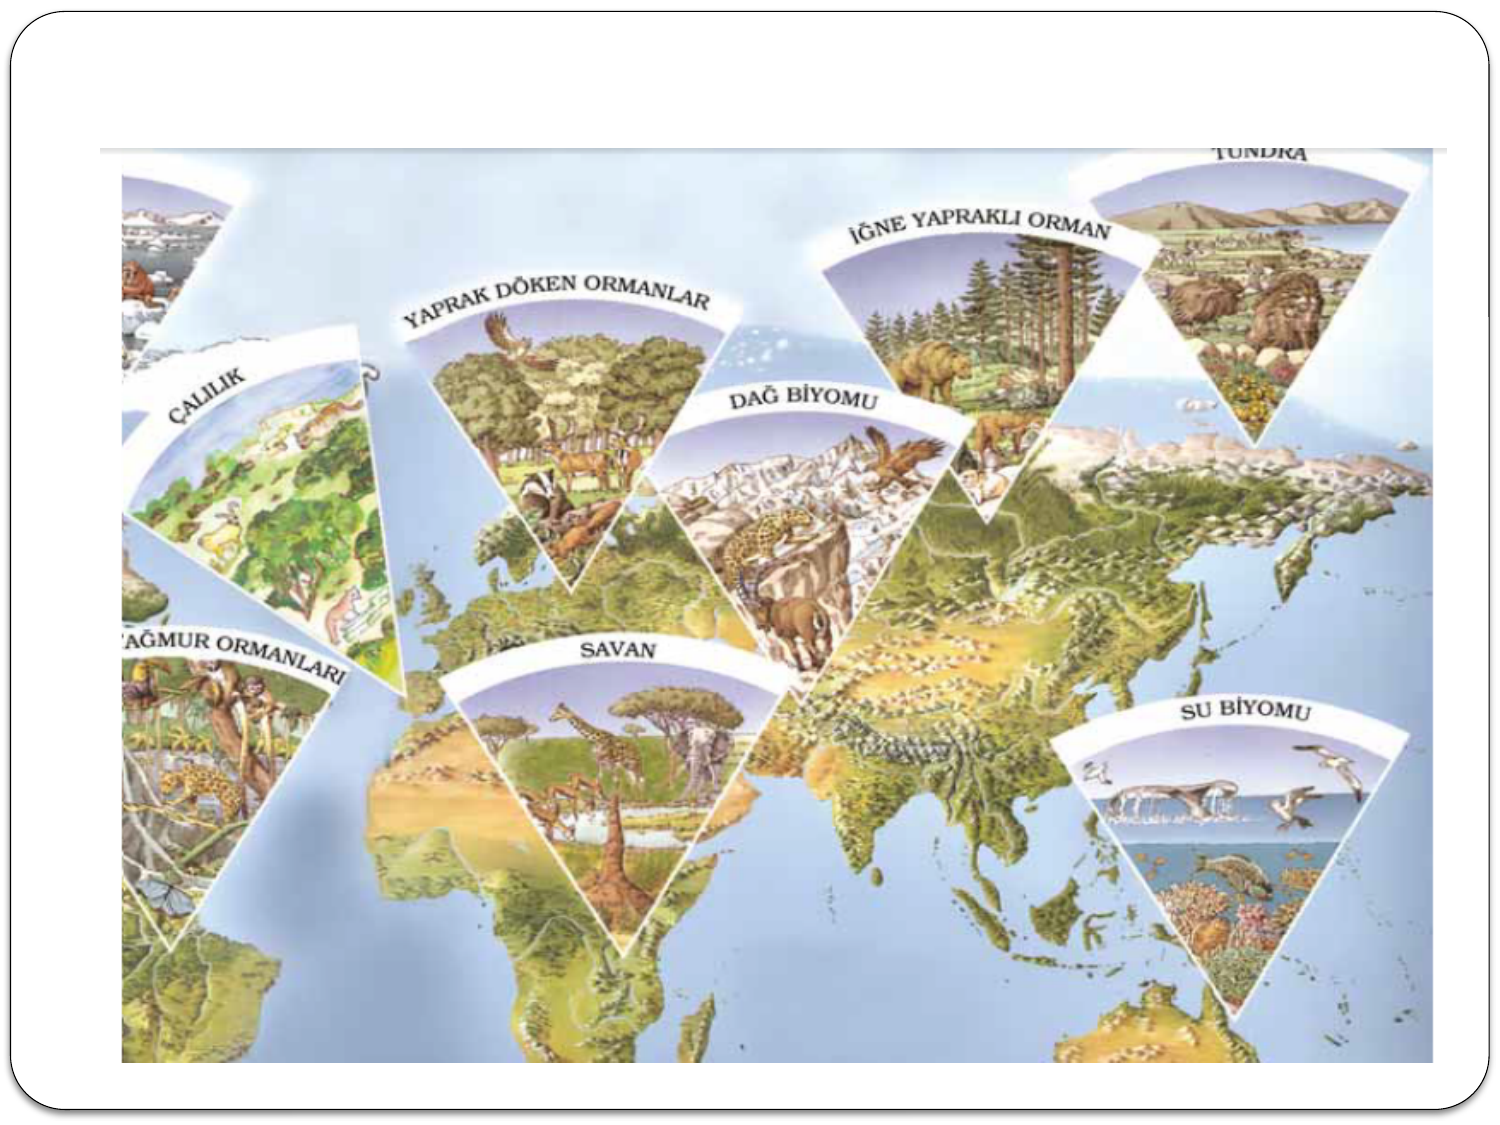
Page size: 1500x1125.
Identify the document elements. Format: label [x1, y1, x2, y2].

picture [100, 148, 1448, 1064]
